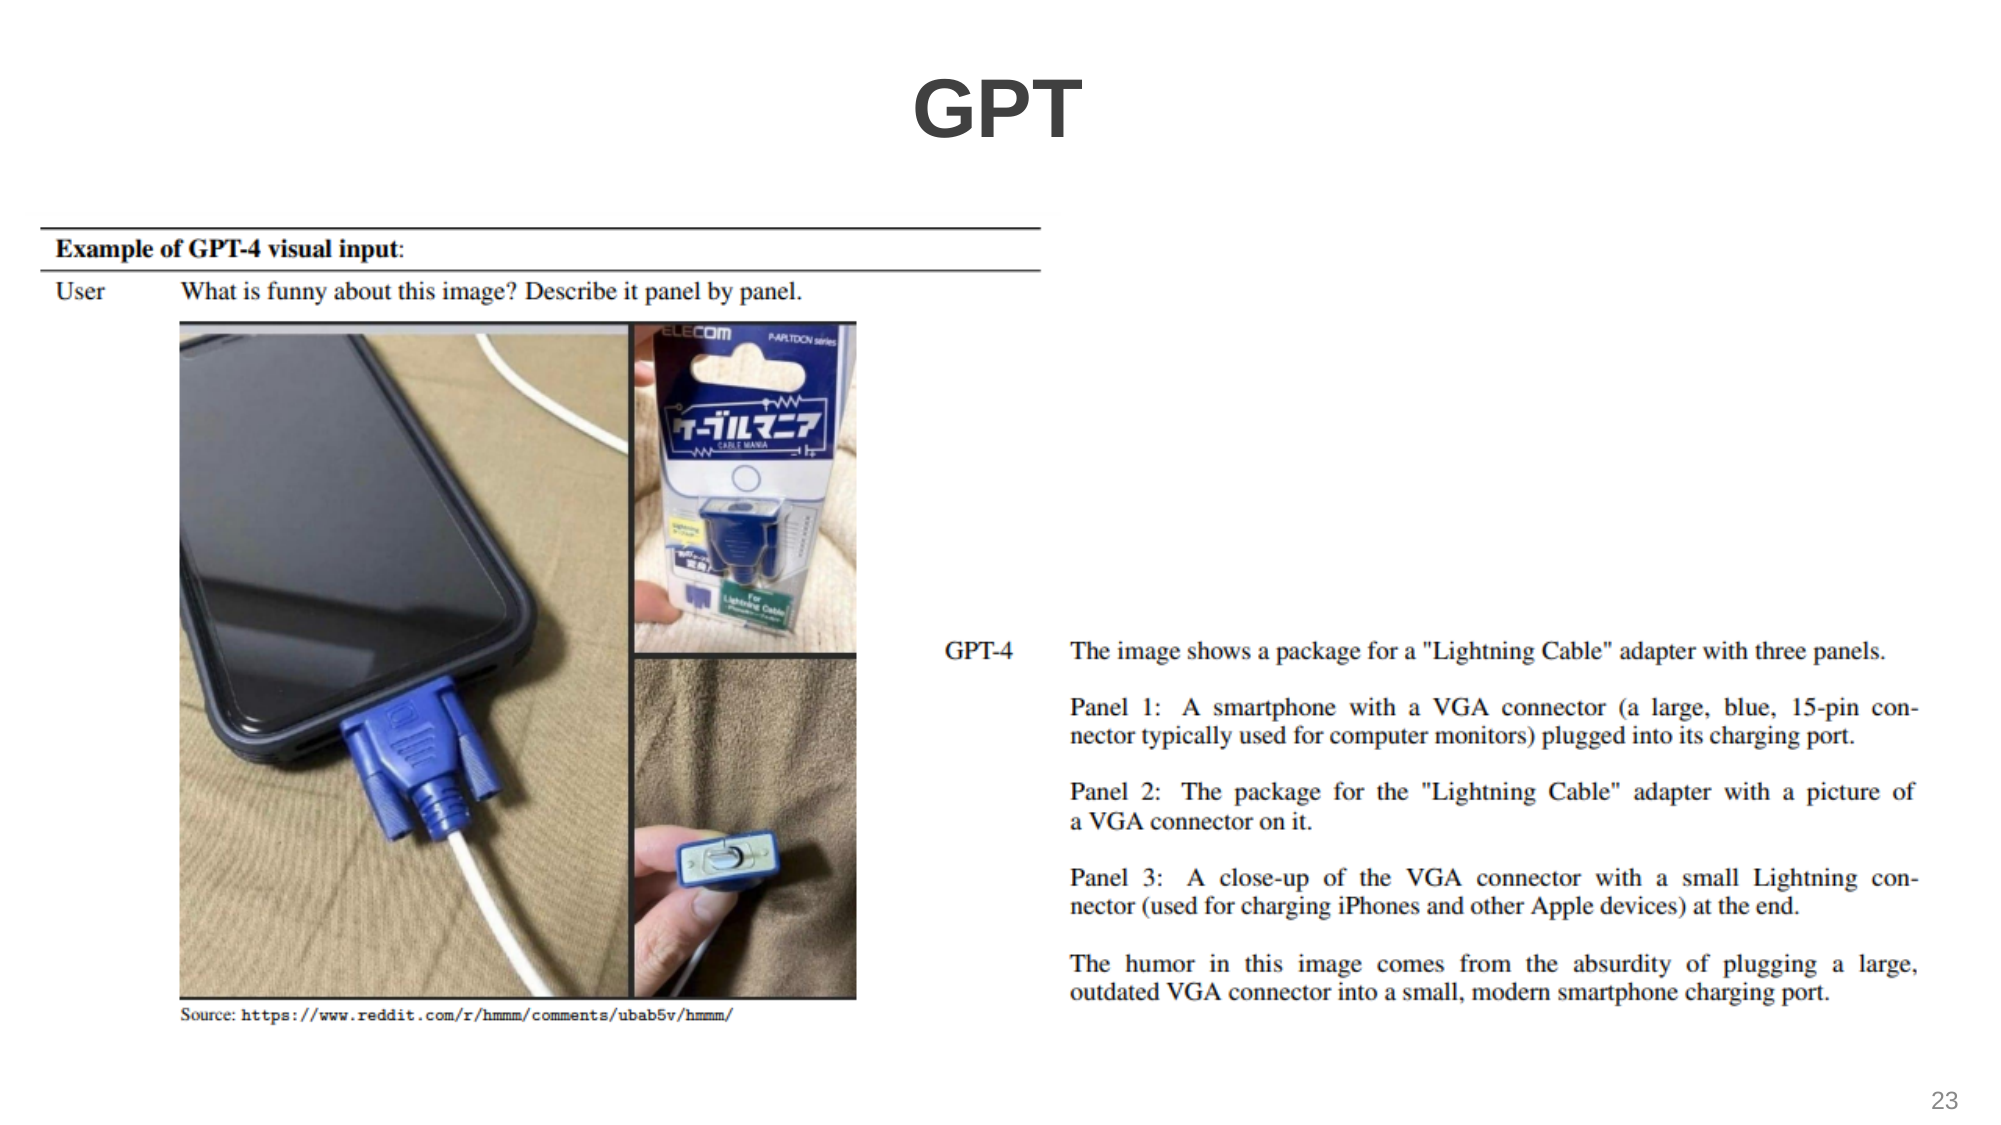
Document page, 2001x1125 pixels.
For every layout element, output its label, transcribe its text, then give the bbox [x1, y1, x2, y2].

slide_number ‹#› [1897, 1082, 1993, 1122]
picture [25, 212, 1970, 1055]
title GPT [55, 24, 1941, 185]
